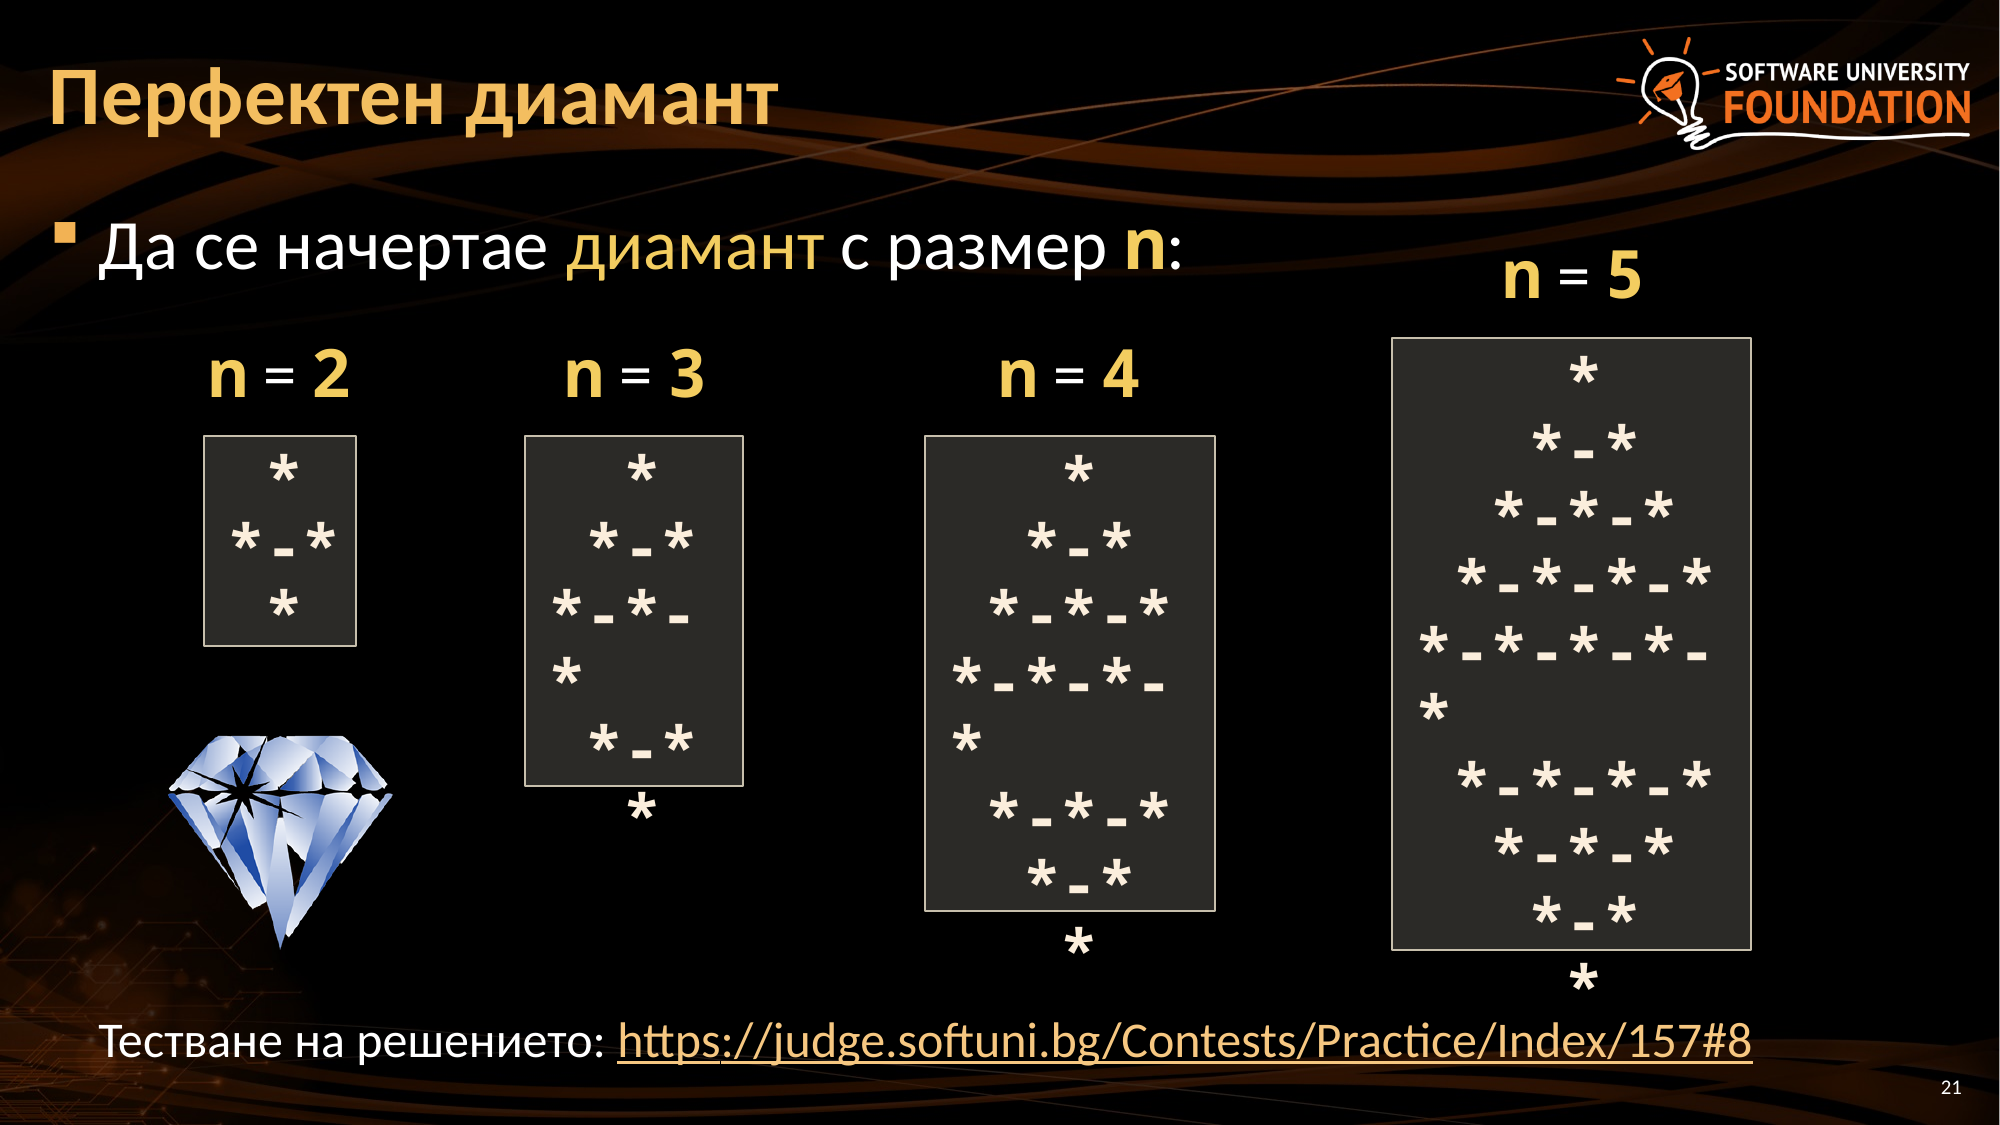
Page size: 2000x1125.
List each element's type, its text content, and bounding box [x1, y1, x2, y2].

picture [0, 0, 2000, 1125]
text_box * *-* *-*-* *-*-*-* *-*-* *-* * [924, 436, 1216, 911]
text_box Тестване на решението: https://judge.softuni.bg/Contests/Practice/Index/157#8 [83, 999, 1900, 1075]
text_box * *-* *-*-* *-*-*-* *-*-*-*-* *-*-*-* *-*-* *-* * [1392, 337, 1752, 950]
list Да се начертае диамант с размер n: [31, 188, 1968, 1103]
text_box n = 4 [924, 323, 1216, 419]
title Перфектен диамант [30, 6, 1602, 189]
text_box n = 5 [1396, 224, 1752, 320]
text_box n = 2 [162, 323, 398, 419]
text_box * *-* *-*-* *-* * [524, 436, 744, 786]
text_box n = 3 [528, 323, 744, 419]
text_box * *-* * [204, 436, 356, 647]
